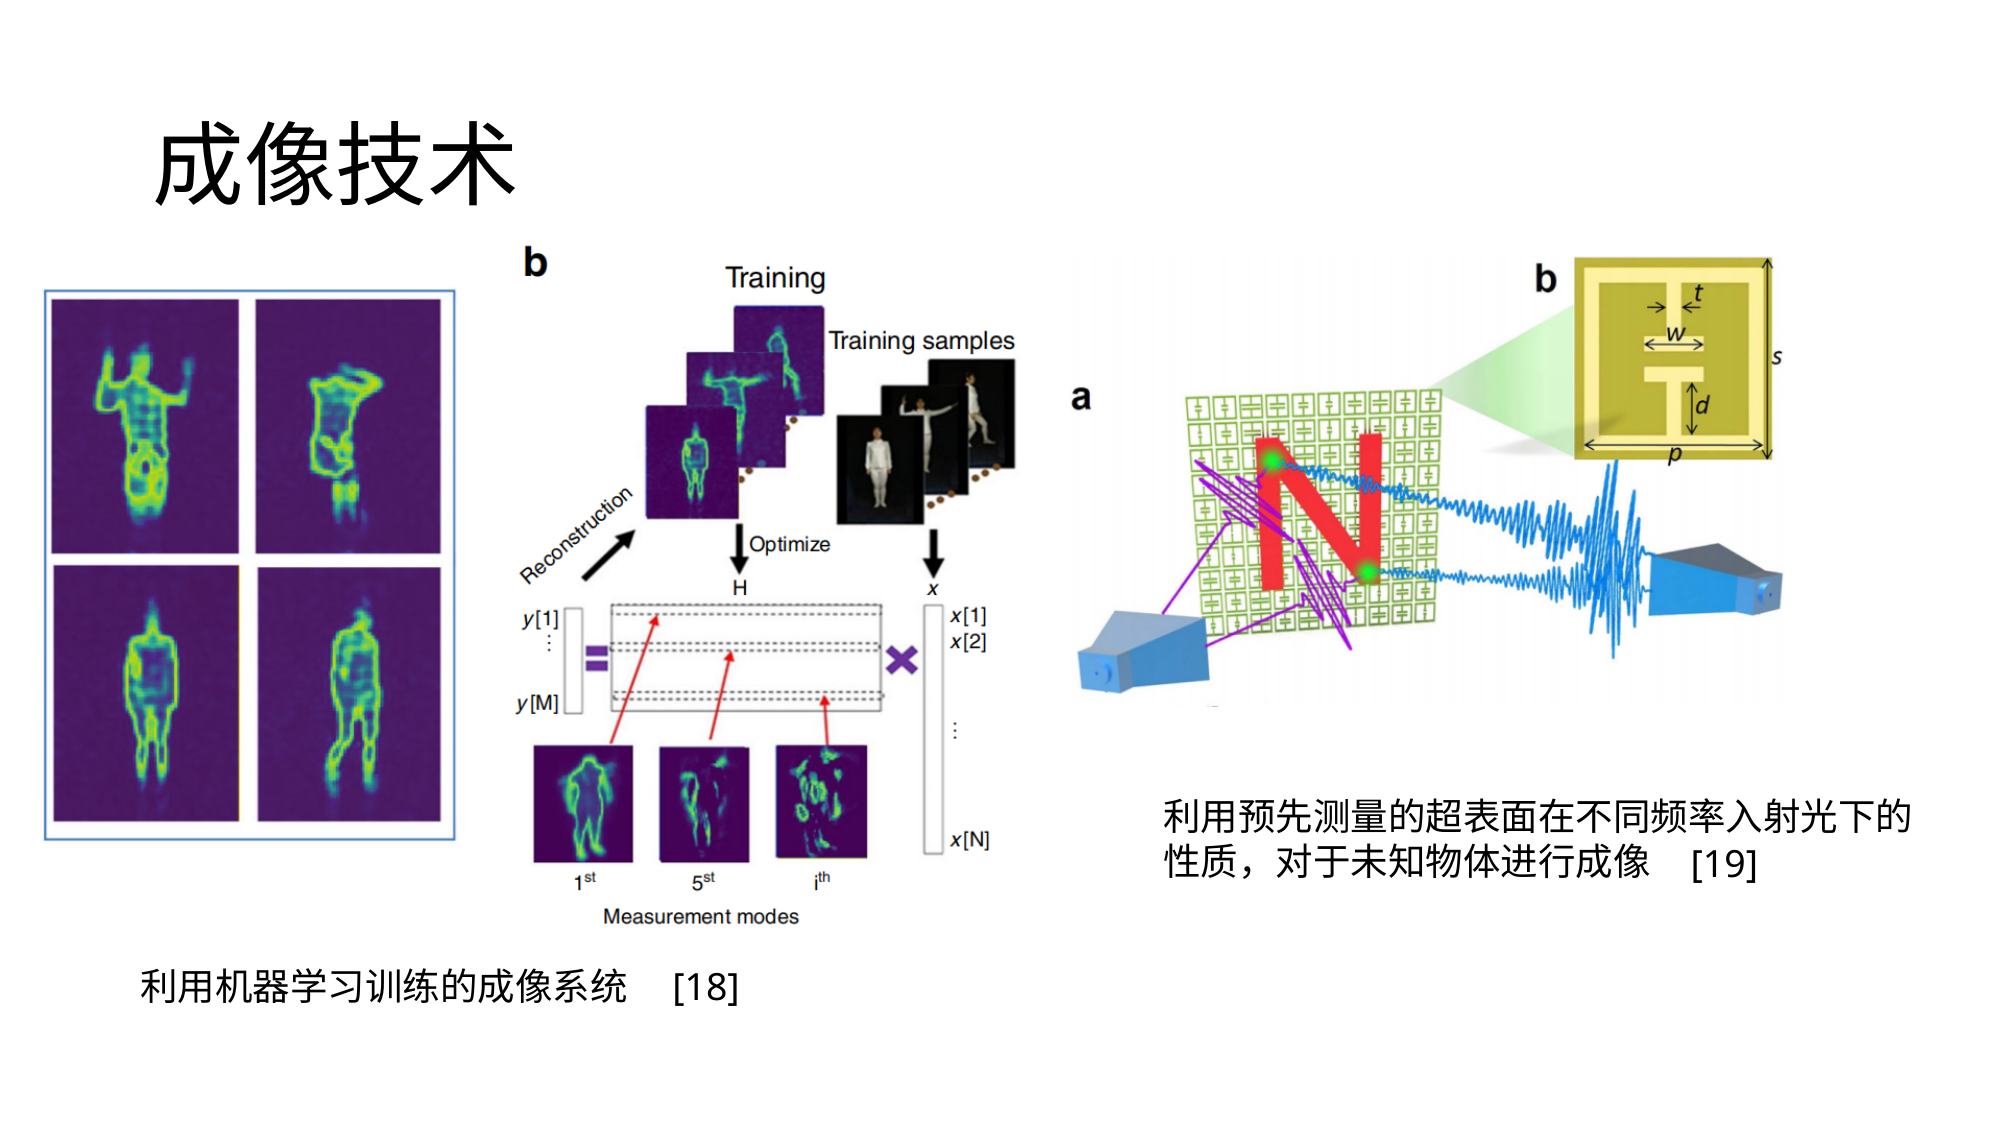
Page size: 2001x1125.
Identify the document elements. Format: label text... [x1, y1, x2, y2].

text_box [19] [1675, 832, 1863, 892]
picture [39, 281, 471, 851]
picture [504, 228, 1814, 934]
text_box 利用预先测量的超表面在不同频率入射光下的 性质，对于未知物体进行成像 [1148, 785, 1929, 891]
text_box 利用机器学习训练的成像系统 [125, 956, 643, 1016]
title 成像技术 [137, 59, 1863, 278]
text_box [18] [657, 956, 845, 1016]
